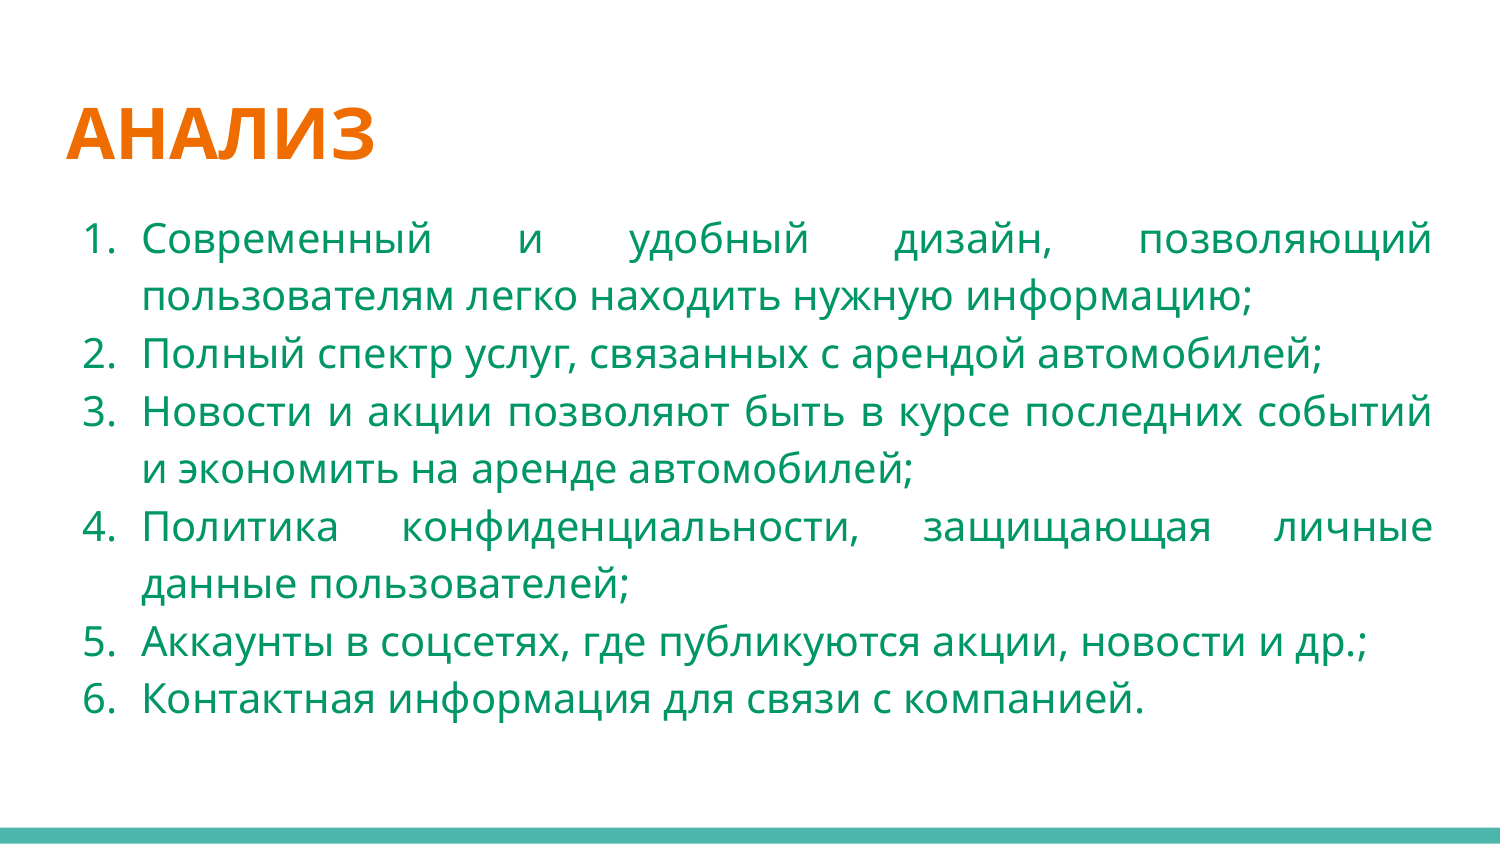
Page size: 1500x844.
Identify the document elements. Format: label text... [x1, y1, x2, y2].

list Современный и удобный дизайн, позволяющий пользователям легко находить нужную информацию; Полный спектр услуг, связанных с арендой автомобилей; Новости и акции позволяют быть в курсе последних событий и экономить на аренде автомобилей; Политика конфиденциальности, защищающая личные данные пользователей; Аккаунты в соцсетях, где публикуются акции, новости и др.; Контактная информация для связи с компанией. [51, 189, 1449, 844]
title АНАЛИЗ [51, 72, 1449, 189]
